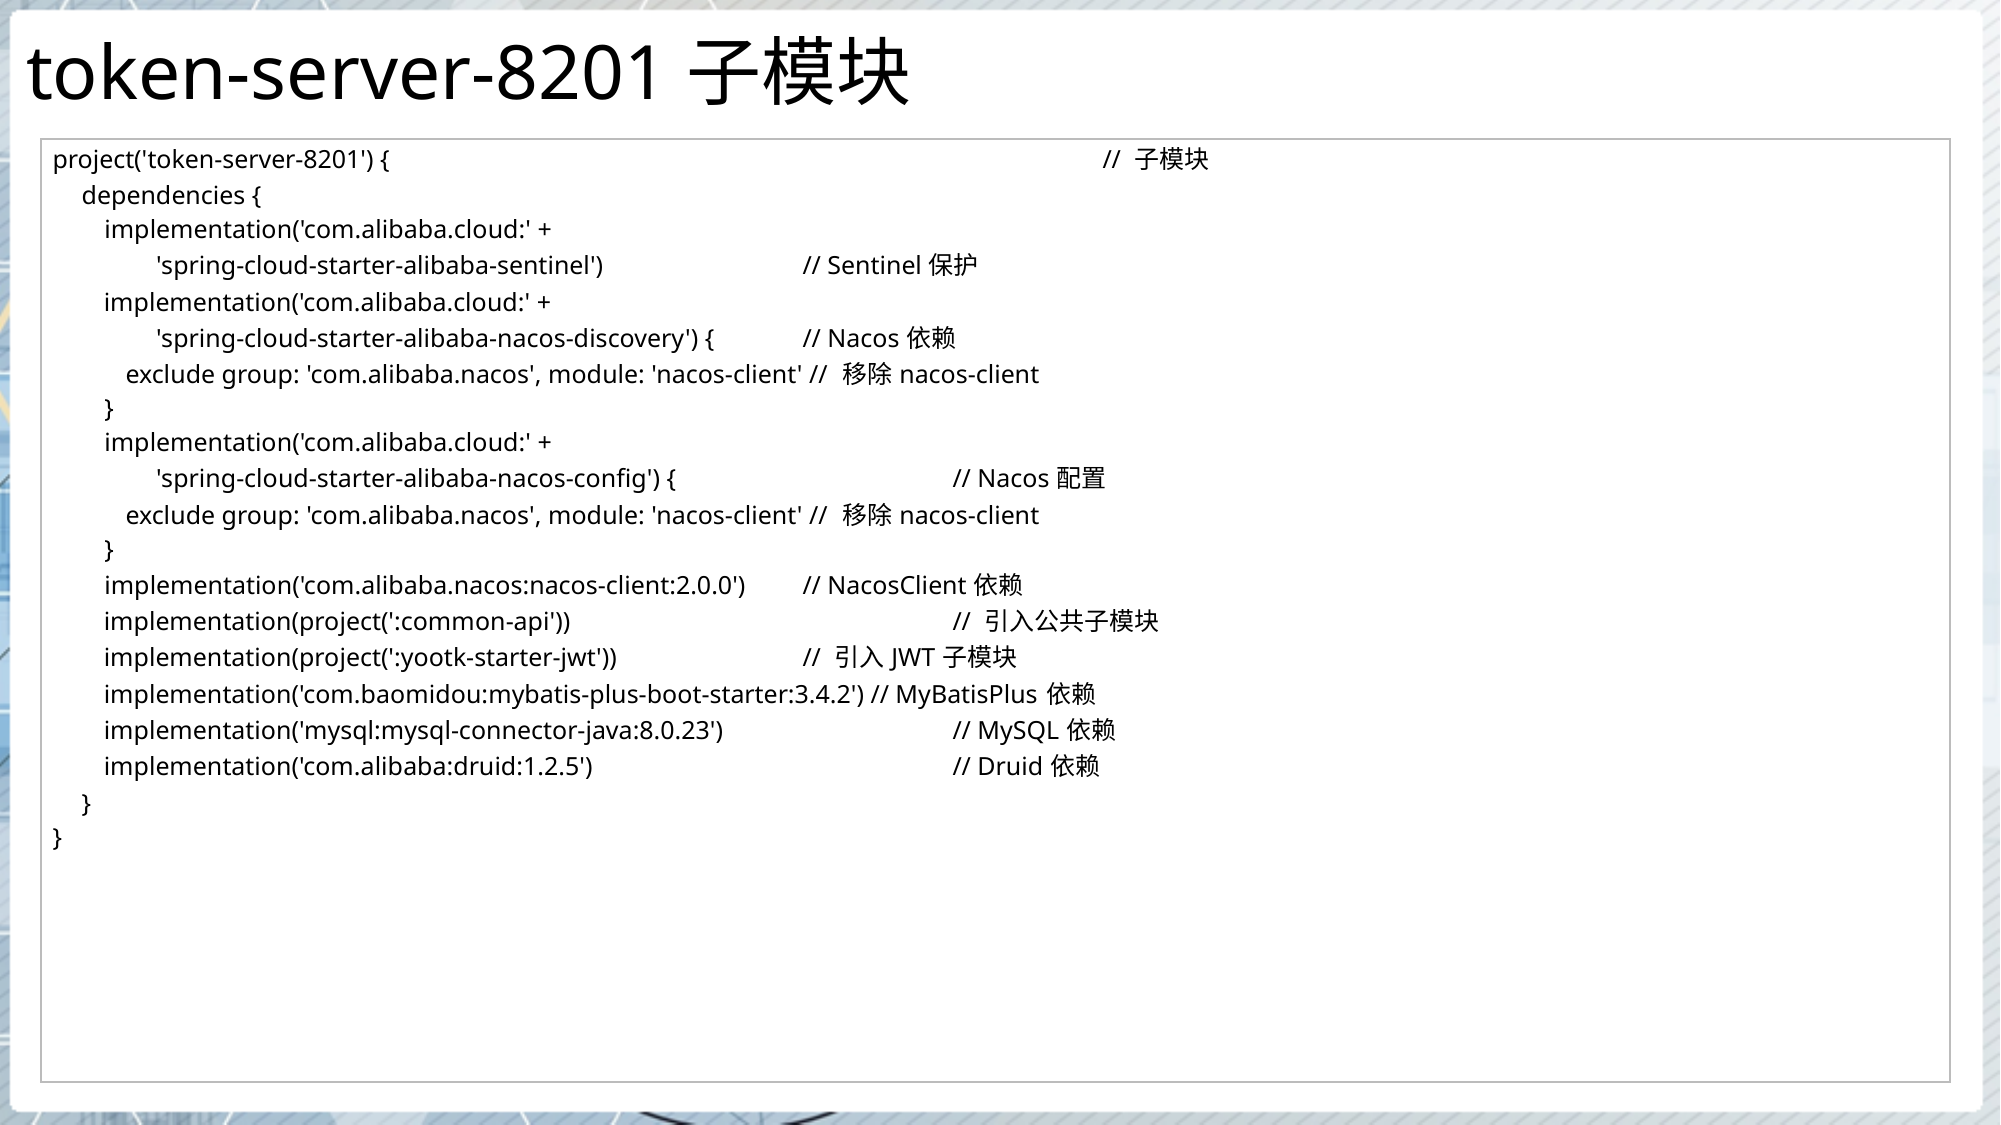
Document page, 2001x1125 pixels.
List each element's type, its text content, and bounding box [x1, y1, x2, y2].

title token-server-8201子模块 [11, 11, 1983, 140]
table_header project('token-server-8201') { // 子模块 dependencies { implementation('com.alibaba.cloud:' + 'spring-cloud-starter-alibaba-sentinel') // Sentinel保护 implementation('com.alibaba.cloud:' + 'spring-cloud-starter-alibaba-nacos-discovery') { // Nacos依赖 exclude group: 'com.alibaba.nacos', module: 'nacos-client' // 移除nacos-client } implementation('com.alibaba.cloud:' + 'spring-cloud-starter-alibaba-nacos-config') { // Nacos配置 exclude group: 'com.alibaba.nacos', module: 'nacos-client' // 移除nacos-client } implementation('com.alibaba.nacos:nacos-client:2.0.0') // NacosClient依赖 implementation(project(':common-api')) // 引入公共子模块 implementation(project(':yootk-starter-jwt')) // 引入JWT子模块 implementation('com.baomidou:mybatis-plus-boot-starter:3.4.2') // MyBatisPlus依赖 implementation('mysql:mysql-connector-java:8.0.23') // MySQL依赖 implementation('com.alibaba:druid:1.2.5') // Druid依赖 } } [42, 140, 1949, 1081]
picture [0, 0, 2000, 1125]
